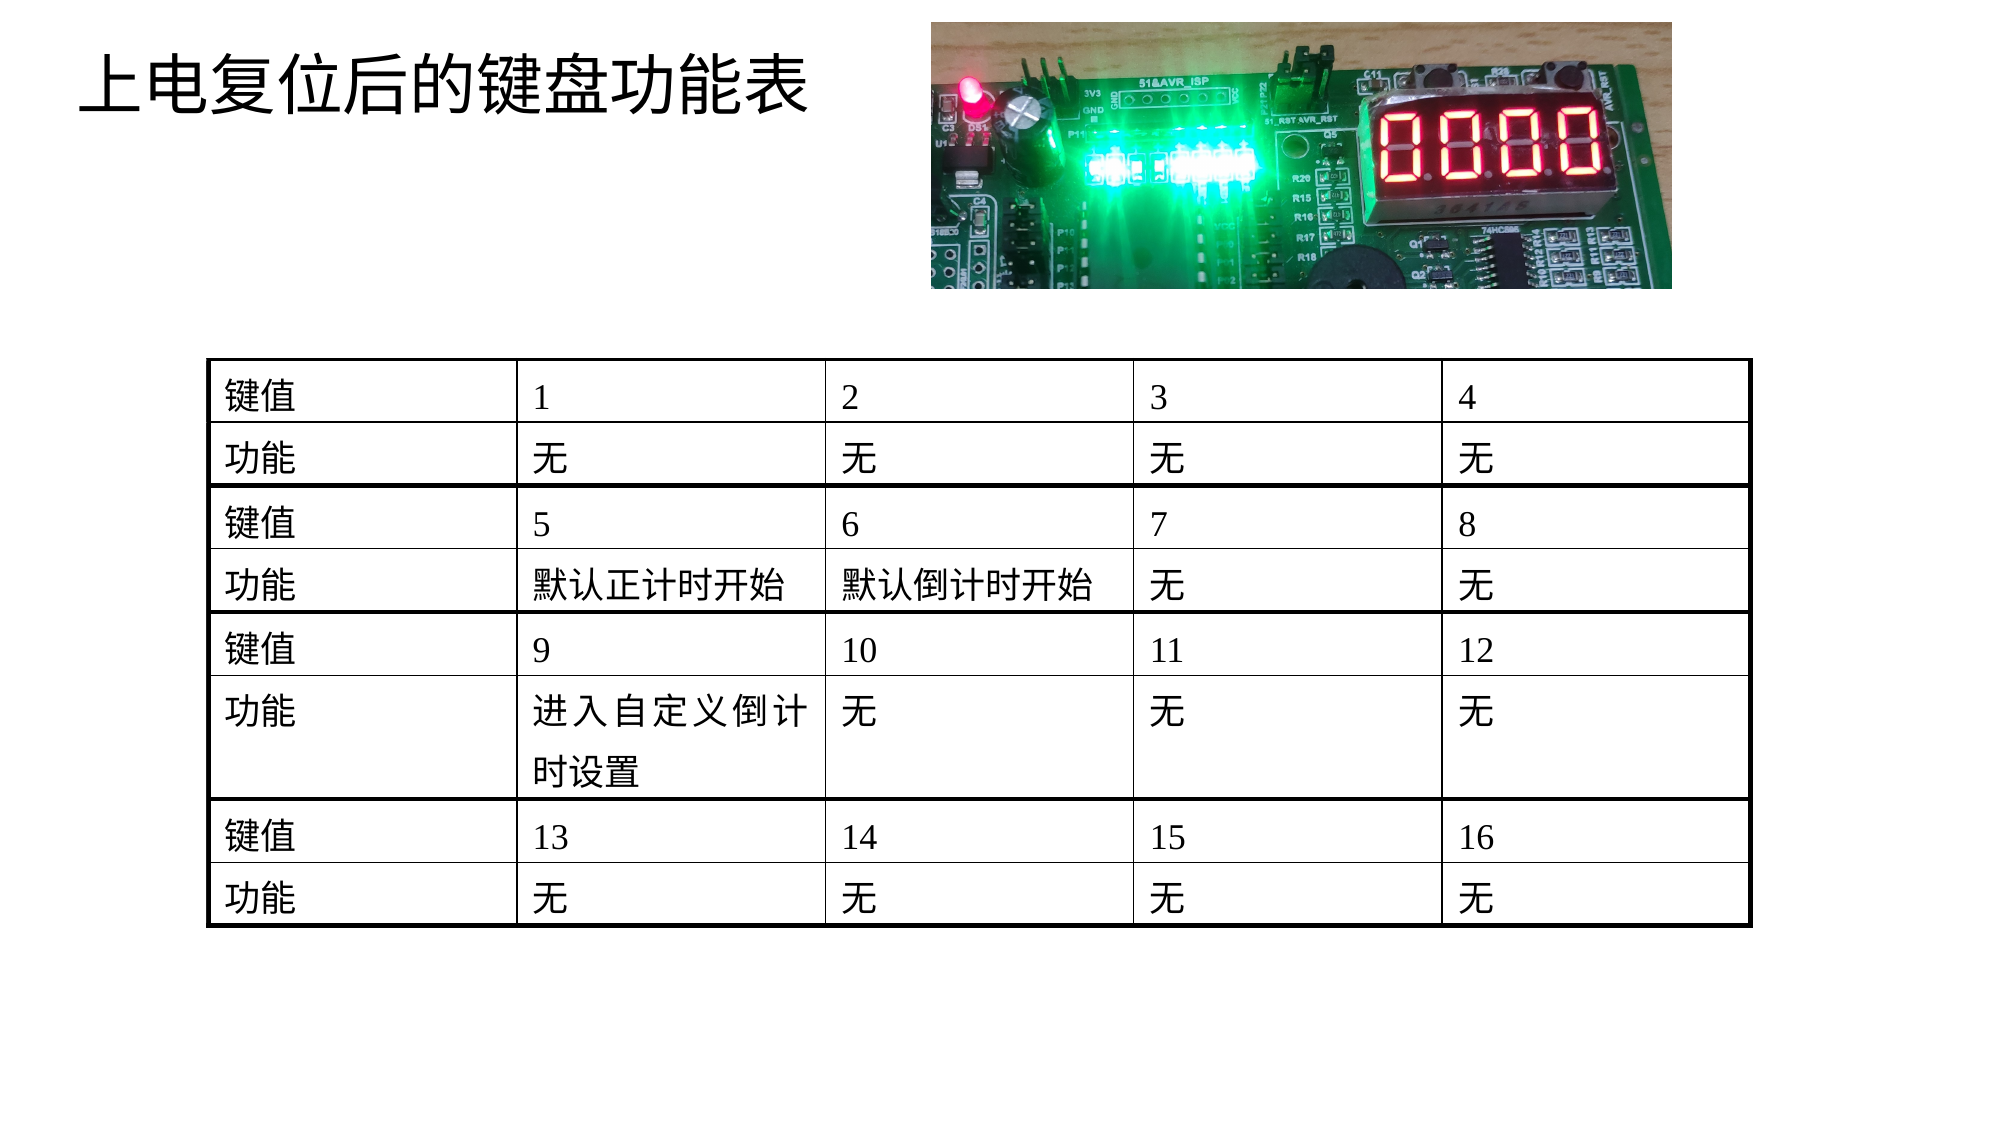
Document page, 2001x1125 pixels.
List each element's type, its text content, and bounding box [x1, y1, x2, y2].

picture [931, 22, 1672, 289]
text_box 上电复位后的键盘功能表 [61, 35, 826, 131]
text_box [206, 357, 1753, 1055]
